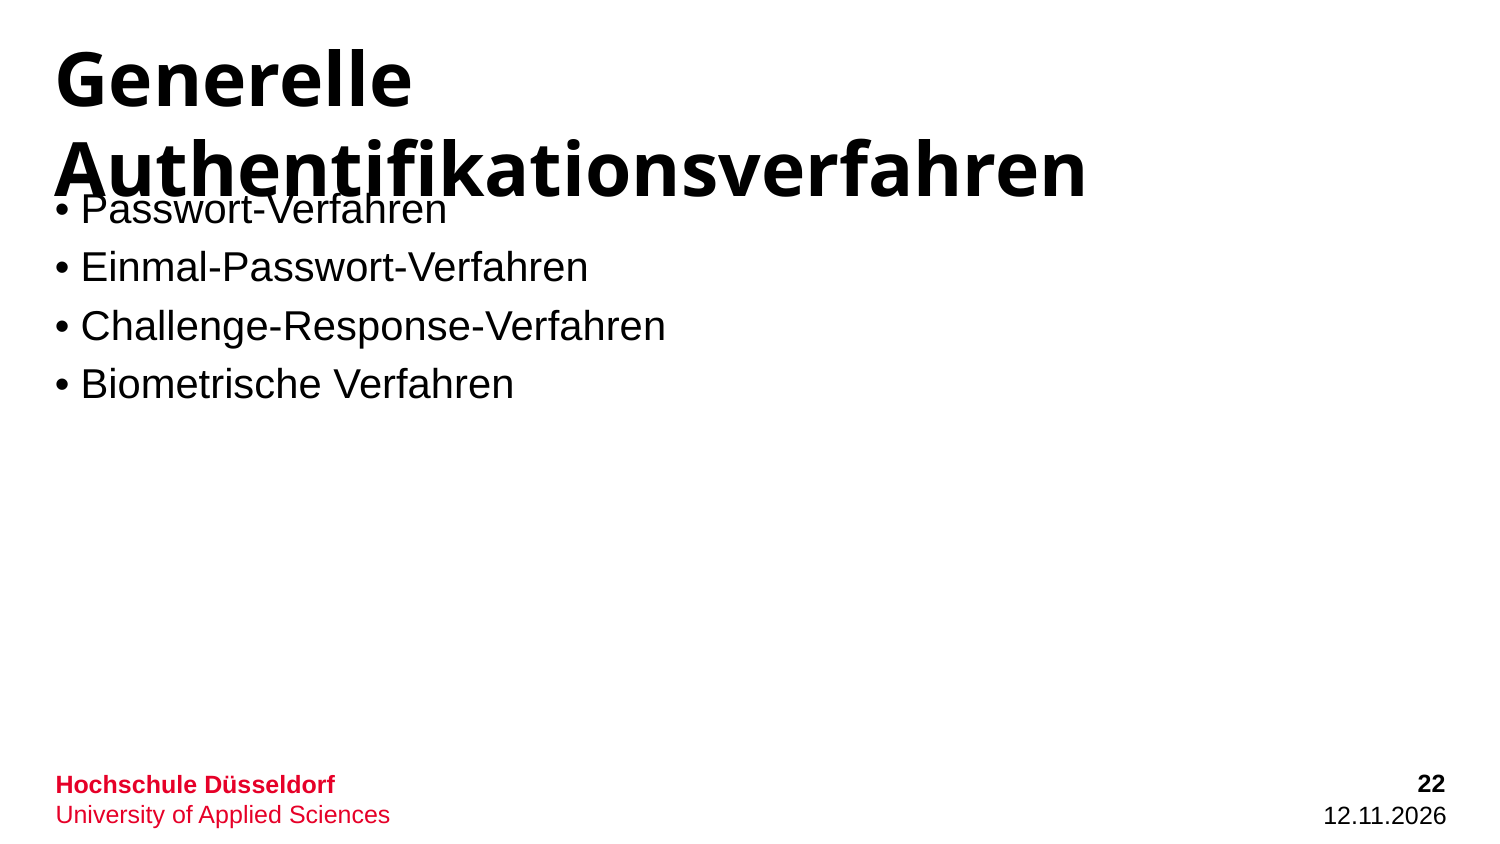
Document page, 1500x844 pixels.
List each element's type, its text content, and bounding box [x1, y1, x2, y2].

title Generelle Authentifikationsverfahren [39, 24, 1461, 160]
slide_number 22 [1283, 759, 1461, 815]
list • Passwort-Verfahren • Einmal-Passwort-Verfahren • Challenge-Response-Verfahren • Biometrische Verfahren [39, 174, 1461, 745]
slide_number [1305, 785, 1463, 844]
